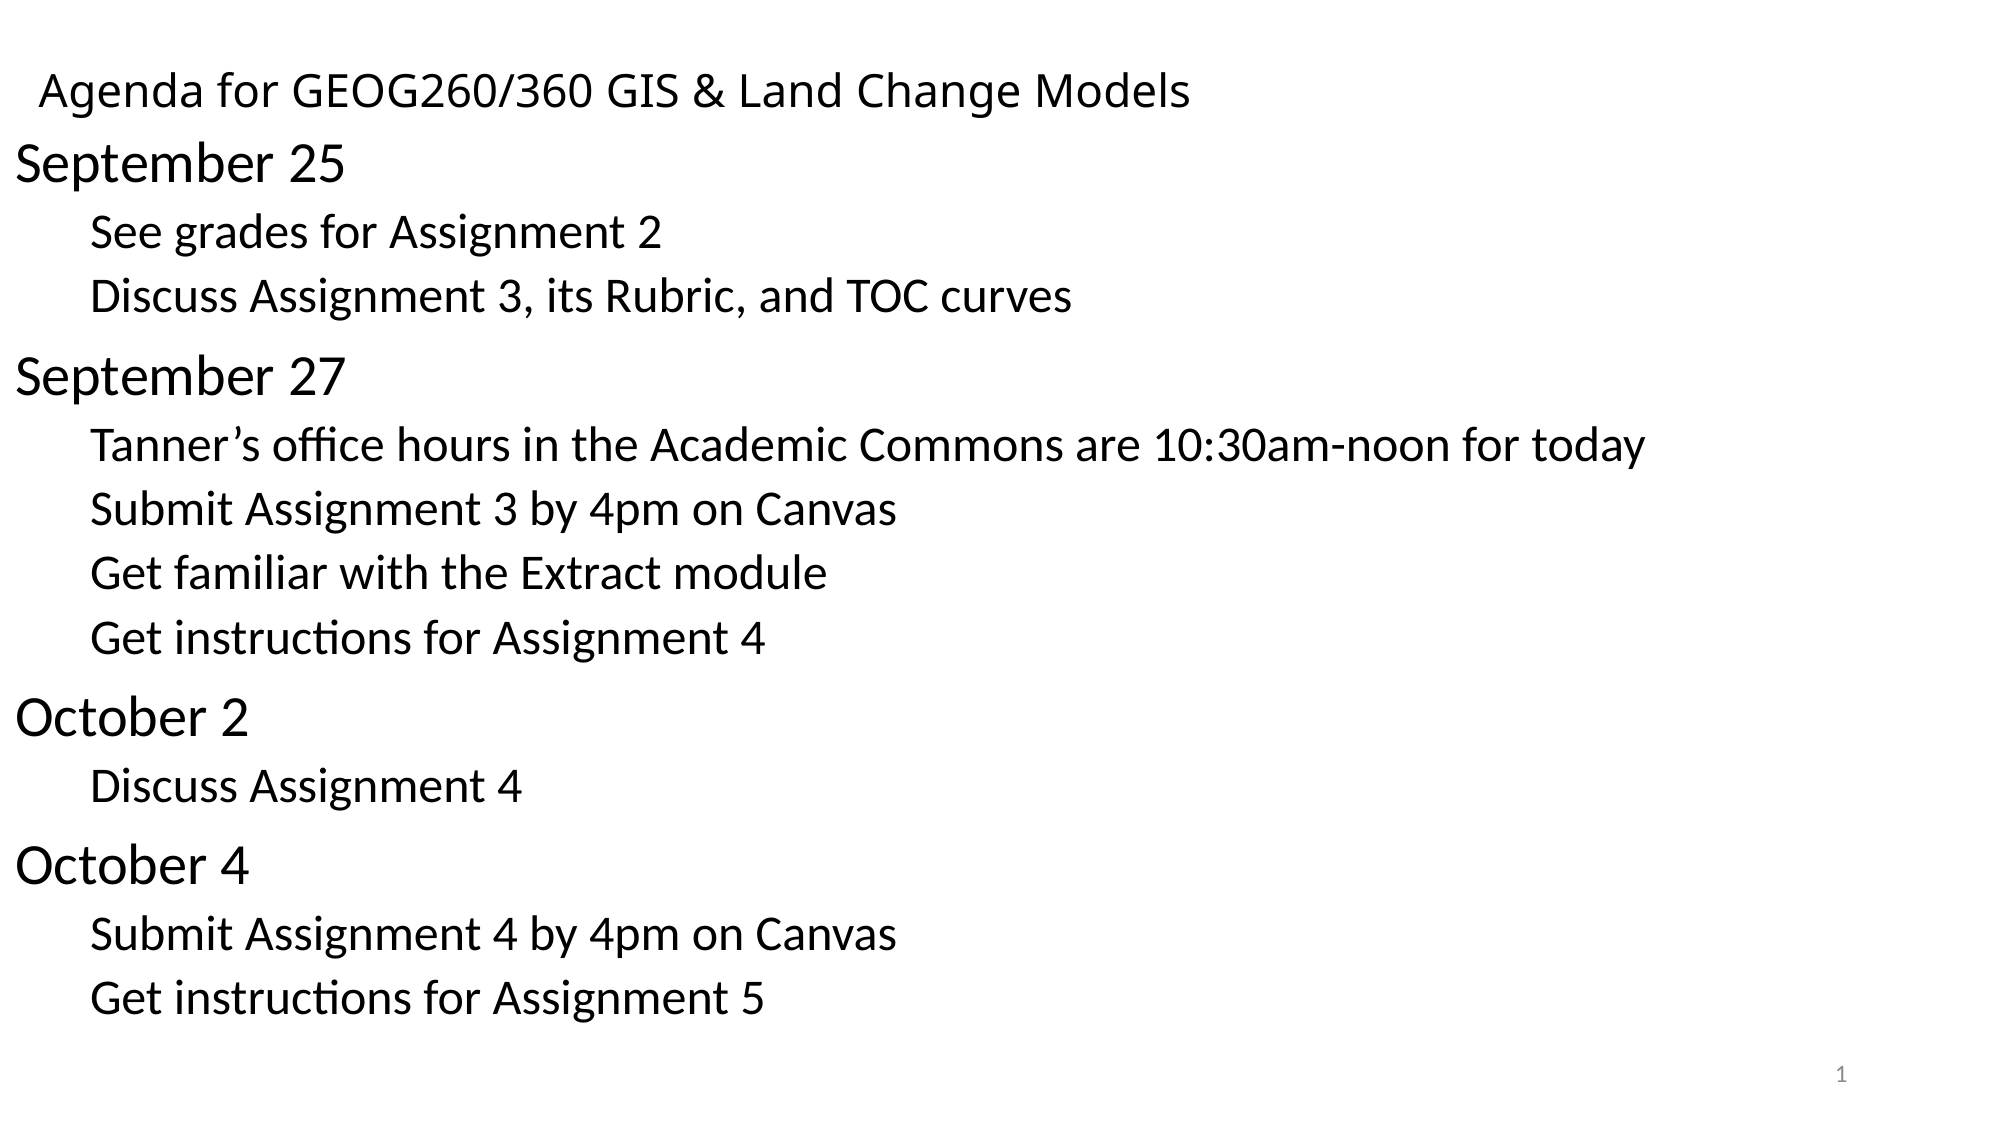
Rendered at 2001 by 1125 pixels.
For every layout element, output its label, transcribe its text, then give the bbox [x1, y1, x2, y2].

slide_number 1 [1412, 1042, 1863, 1103]
title Agenda for GEOG260/360 GIS & Land Change Models [23, 59, 1980, 124]
list September 25 See grades for Assignment 2 Discuss Assignment 3, its Rubric, and TOC curves September 27 Tanner’s office hours in the Academic Commons are 10:30am-noon for today Submit Assignment 3 by 4pm on Canvas Get familiar with the Extract module Get instructions for Assignment 4 October 2 Discuss Assignment 4 October 4 Submit Assignment 4 by 4pm on Canvas Get instructions for Assignment 5 [0, 124, 2000, 1125]
